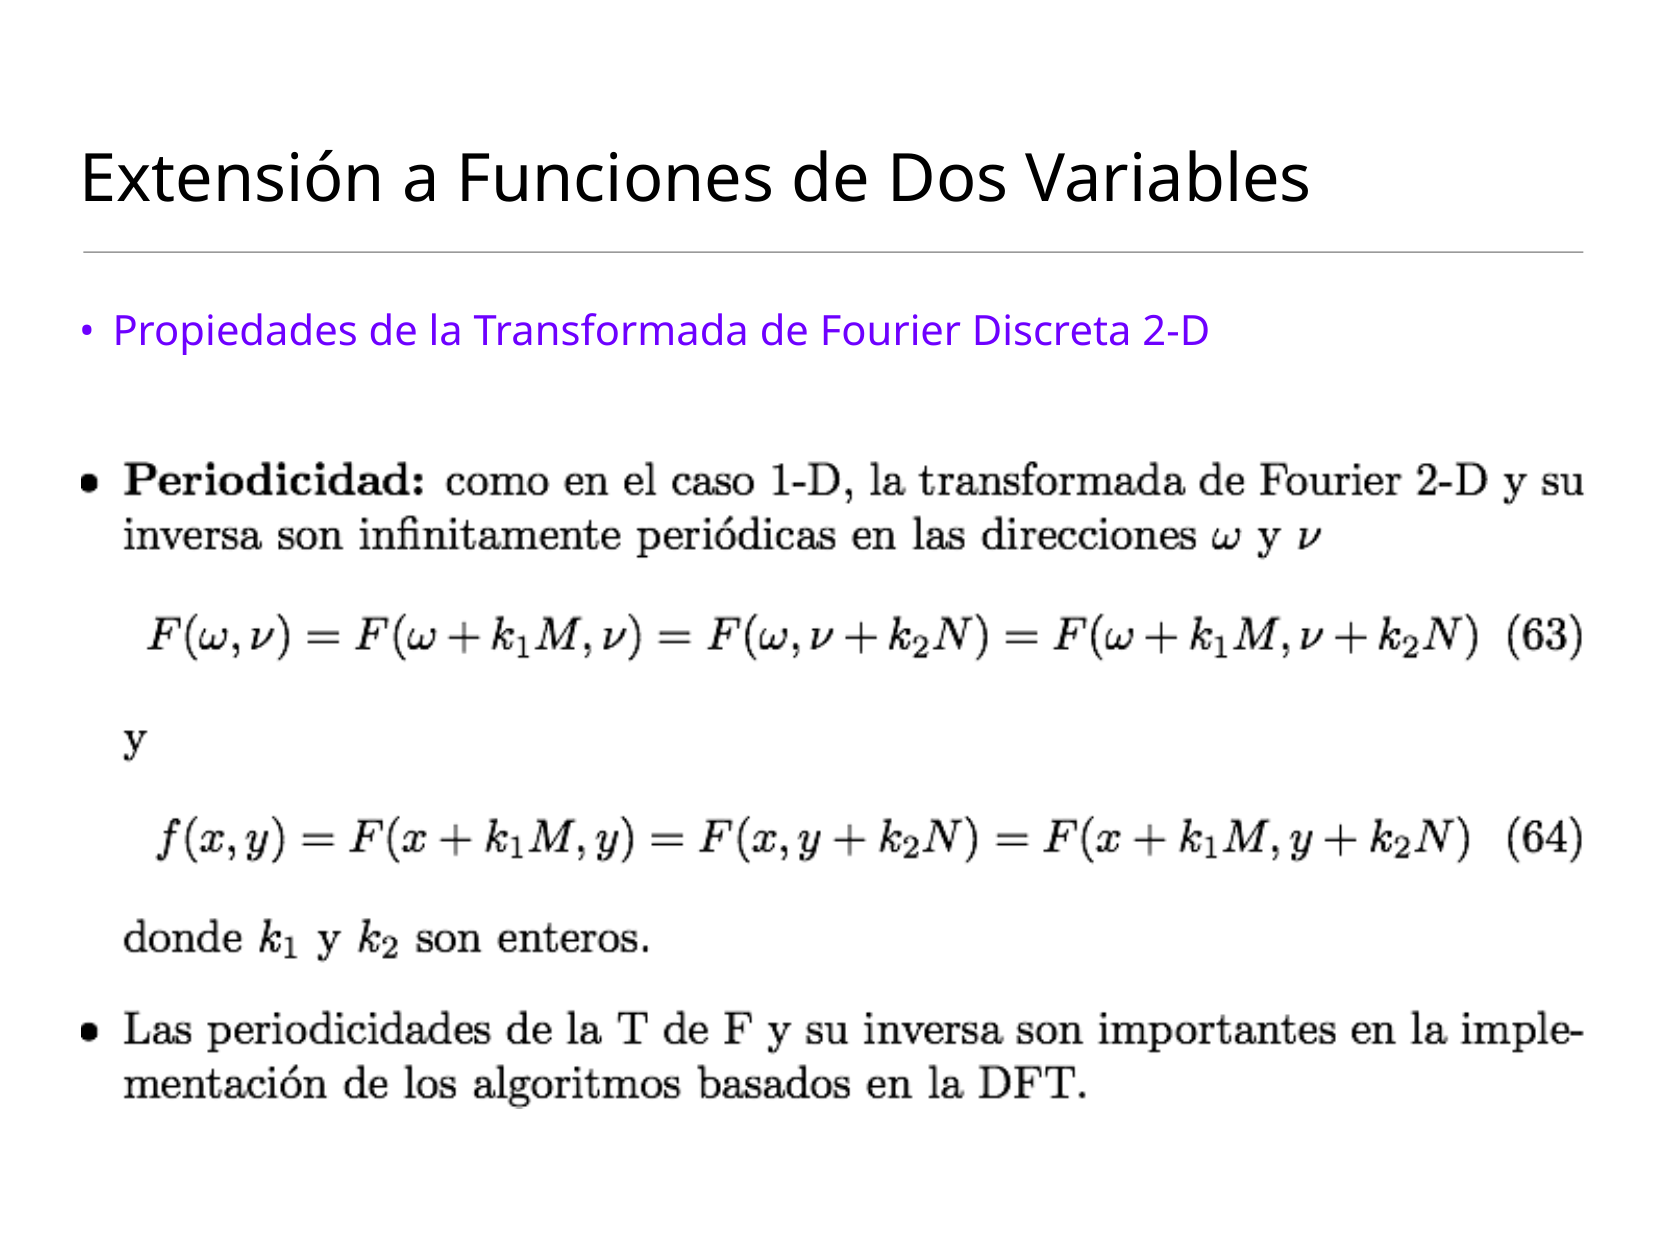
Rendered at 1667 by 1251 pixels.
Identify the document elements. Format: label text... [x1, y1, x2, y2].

picture [80, 460, 1586, 1109]
list Propiedades de la Transformada de Fourier Discreta 2-D [72, 297, 1595, 1141]
title Extensión a Funciones de Dos Variables [72, 41, 1595, 222]
